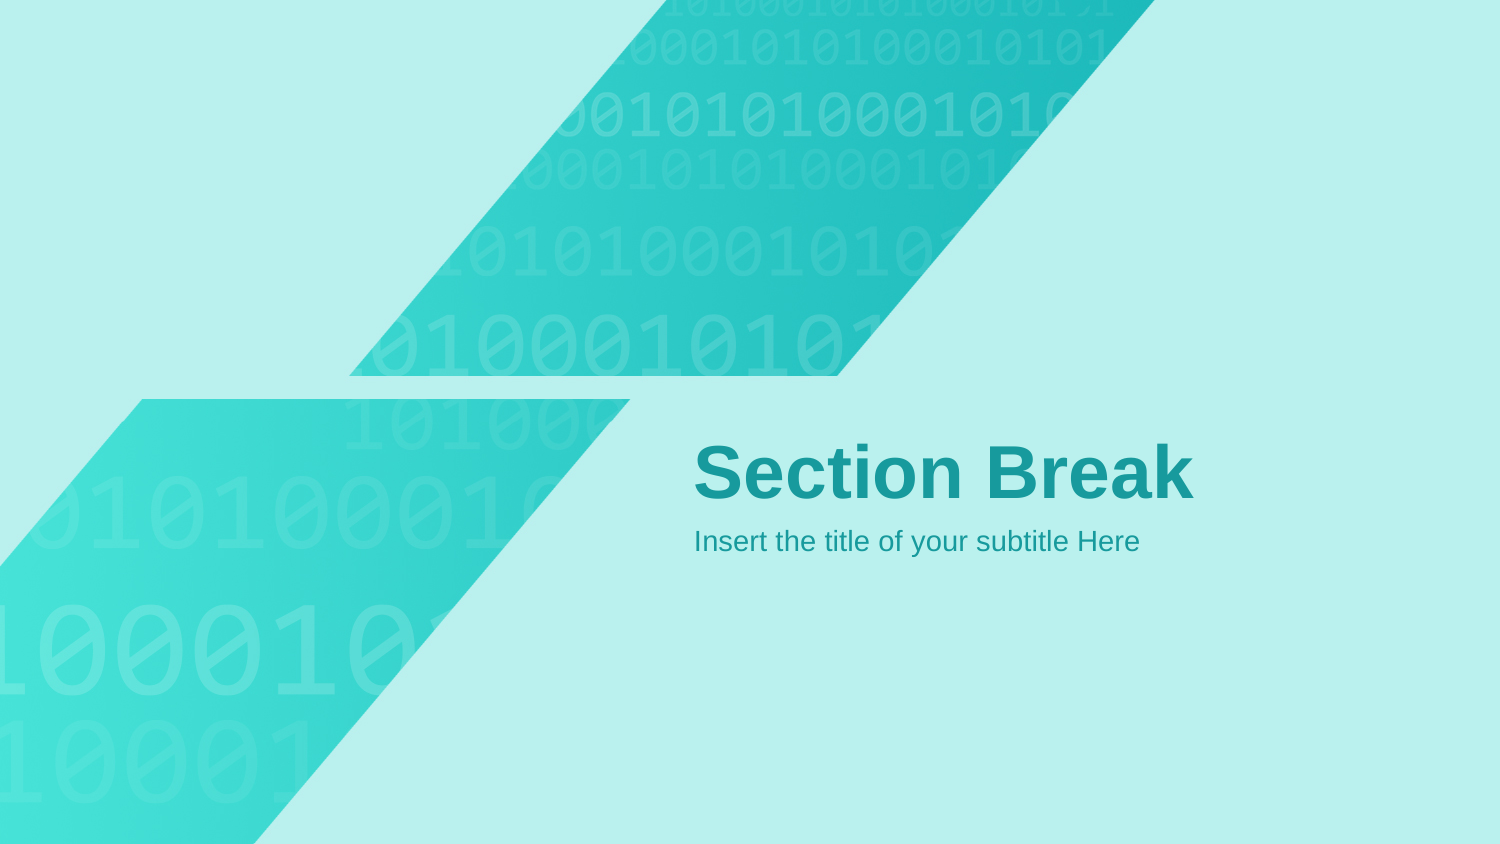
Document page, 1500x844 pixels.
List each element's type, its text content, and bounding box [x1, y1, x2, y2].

text_box Insert the title of your subtitle Here [679, 516, 1500, 563]
text_box Section Break [679, 421, 1500, 516]
picture [0, 0, 1500, 844]
